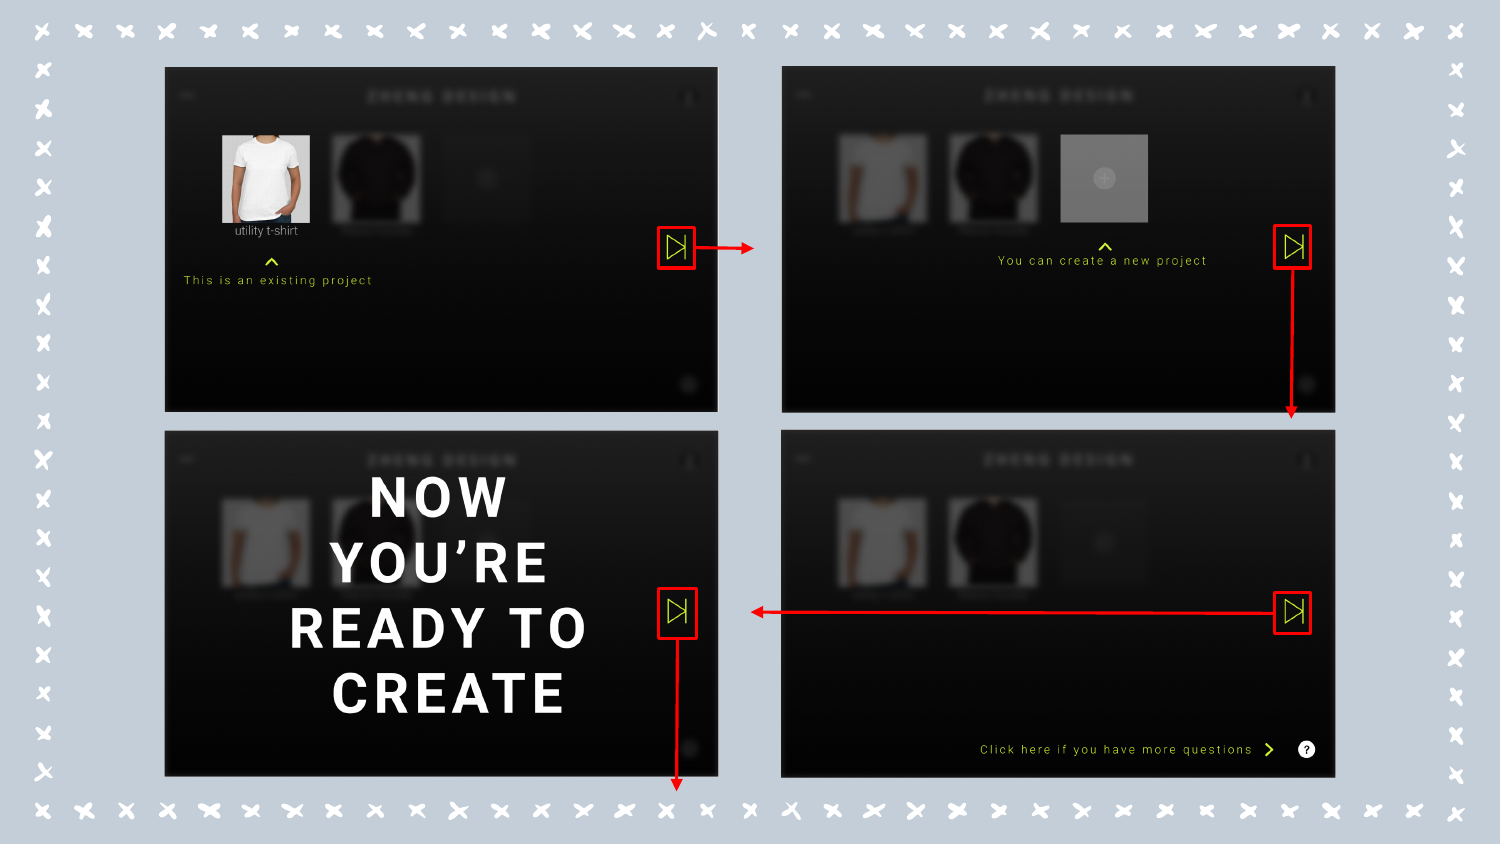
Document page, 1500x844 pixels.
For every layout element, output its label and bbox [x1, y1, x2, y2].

picture [163, 67, 719, 412]
picture [163, 430, 719, 778]
picture [781, 66, 1336, 413]
picture [781, 429, 1336, 778]
text_box [1290, 267, 1294, 420]
